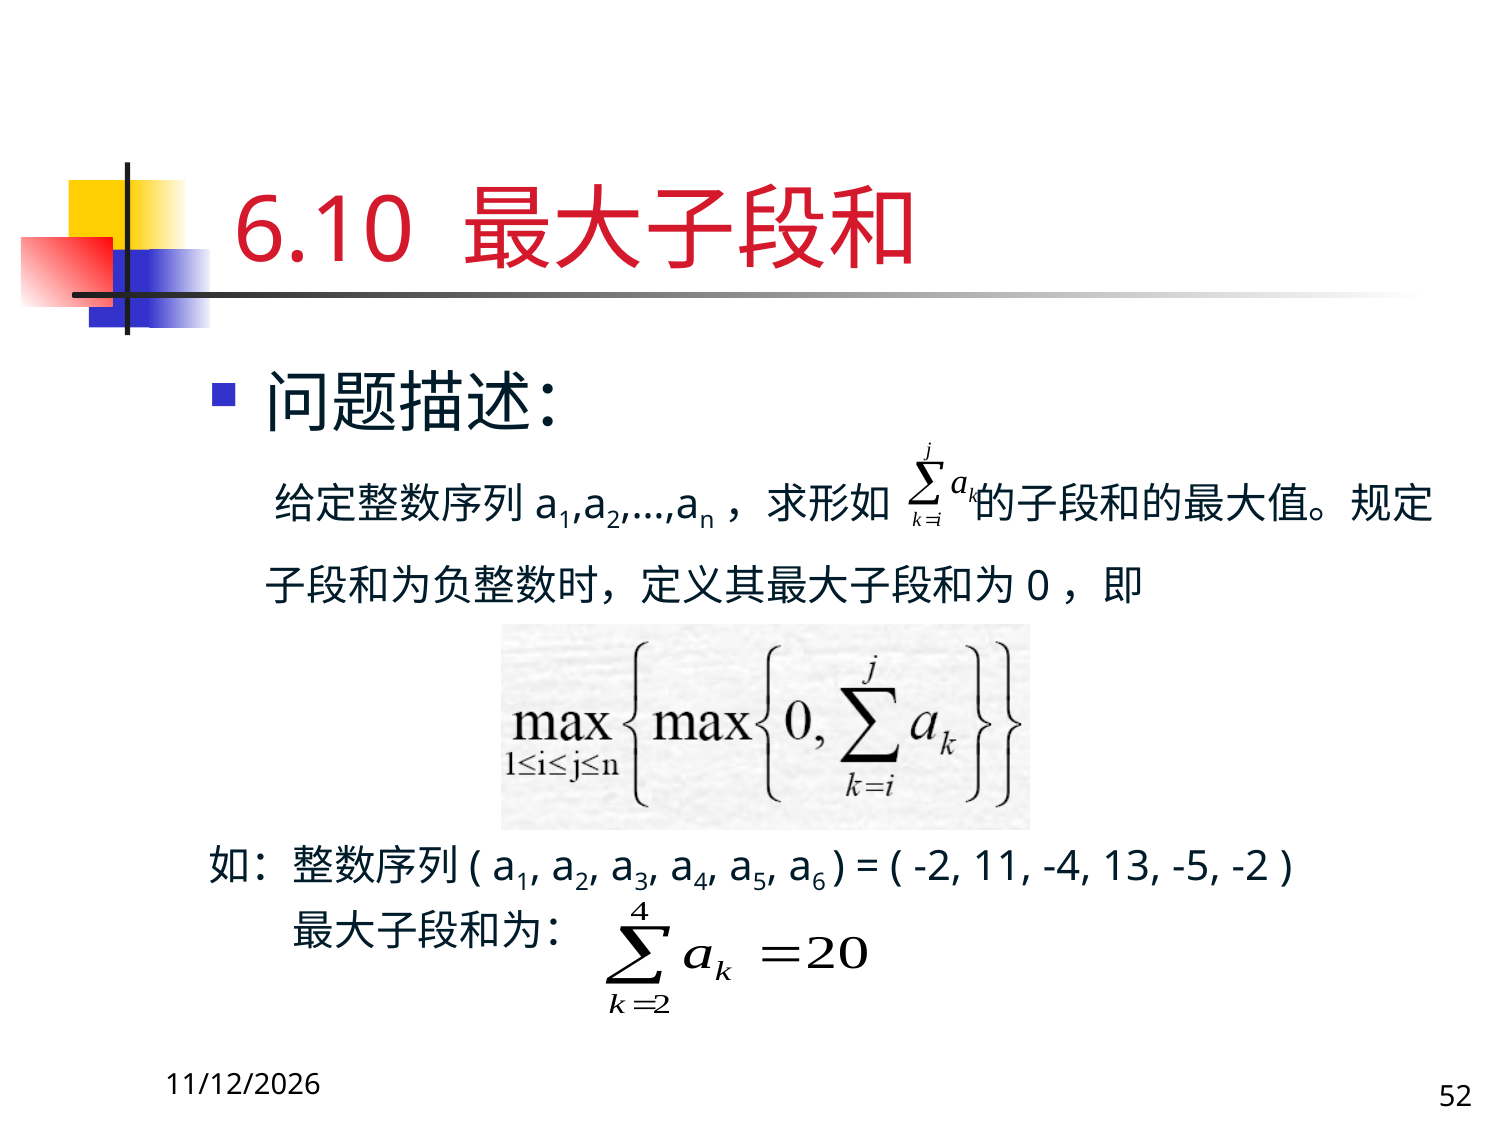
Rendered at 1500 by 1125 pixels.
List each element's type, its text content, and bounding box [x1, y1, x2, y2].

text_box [596, 889, 878, 1024]
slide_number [149, 1037, 463, 1113]
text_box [903, 432, 989, 535]
picture [501, 624, 1030, 830]
slide_number 52 [1174, 1049, 1488, 1125]
list 问题描述： 给定整数序列a1,a2,…,an，求形如 的子段和的最大值。规定子段和为负整数时，定义其最大子段和为0，即 如：整数序列( a1, a2, a3, a4, a5, a6 ) = ( -2, 11, -4, 13, -5, -2 ) 最大子段和为： [193, 312, 1469, 1125]
title 6.10 最大子段和 [218, 137, 1431, 288]
